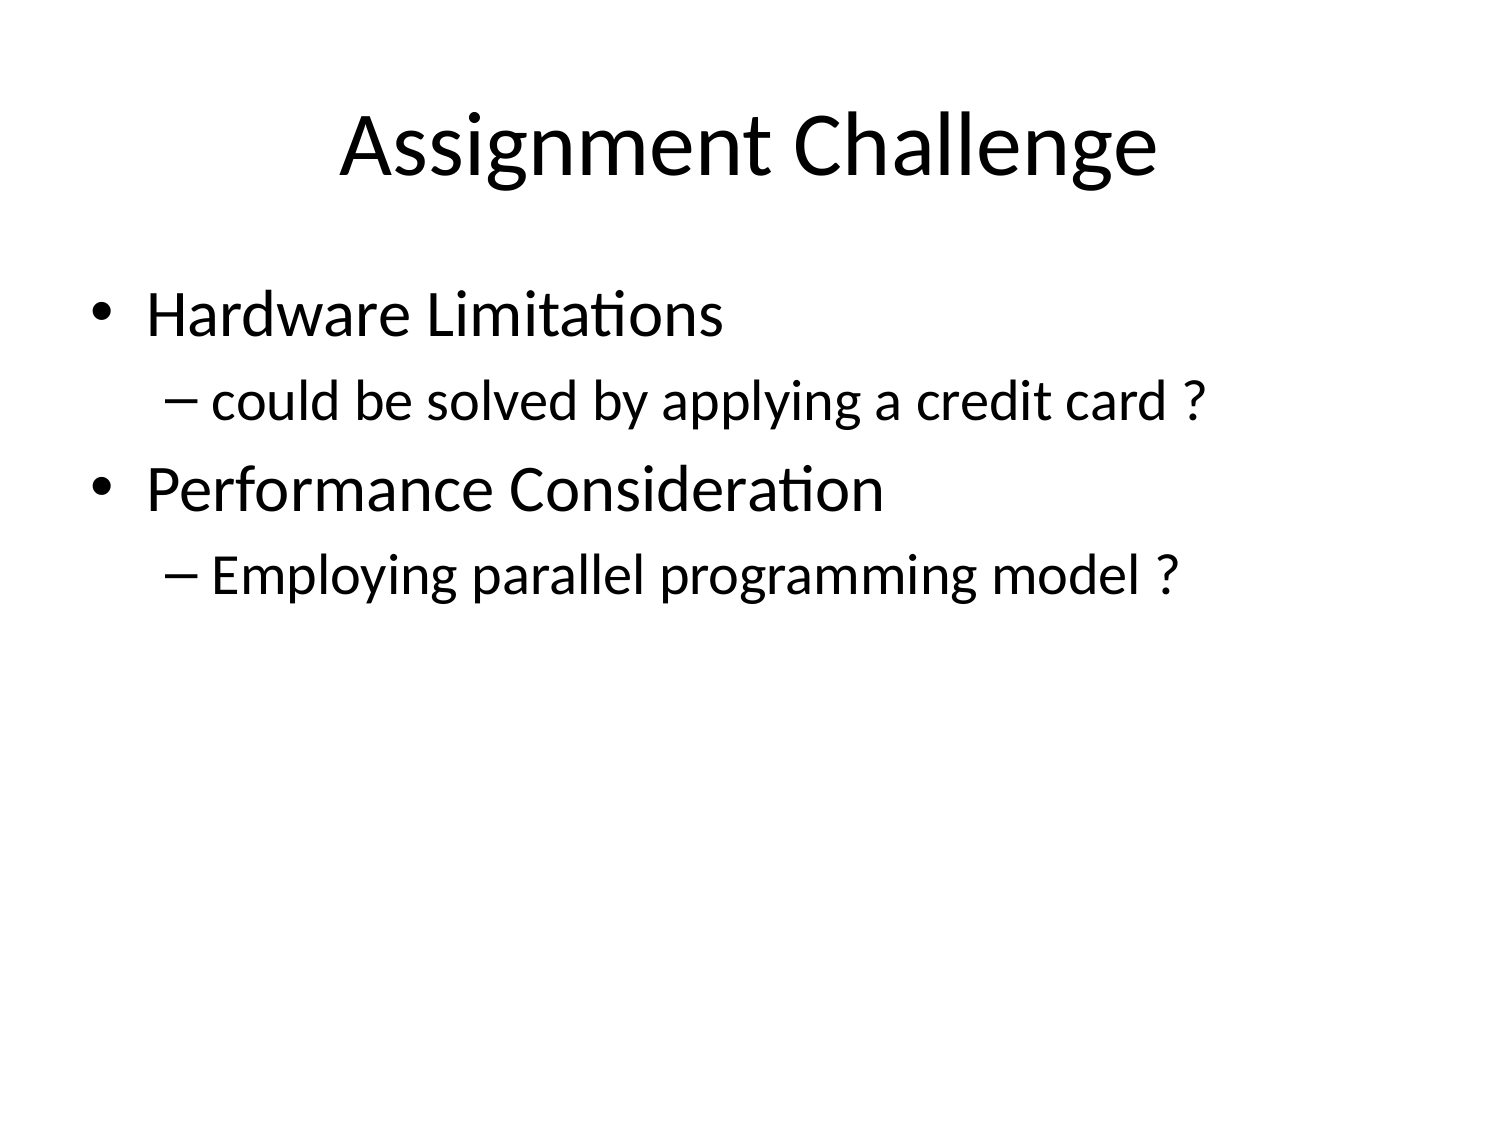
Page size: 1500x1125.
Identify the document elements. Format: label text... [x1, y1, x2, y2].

list Hardware Limitations could be solved by applying a credit card ? Performance Consideration Employing parallel programming model ? [75, 262, 1425, 1005]
title Assignment Challenge [75, 45, 1425, 233]
